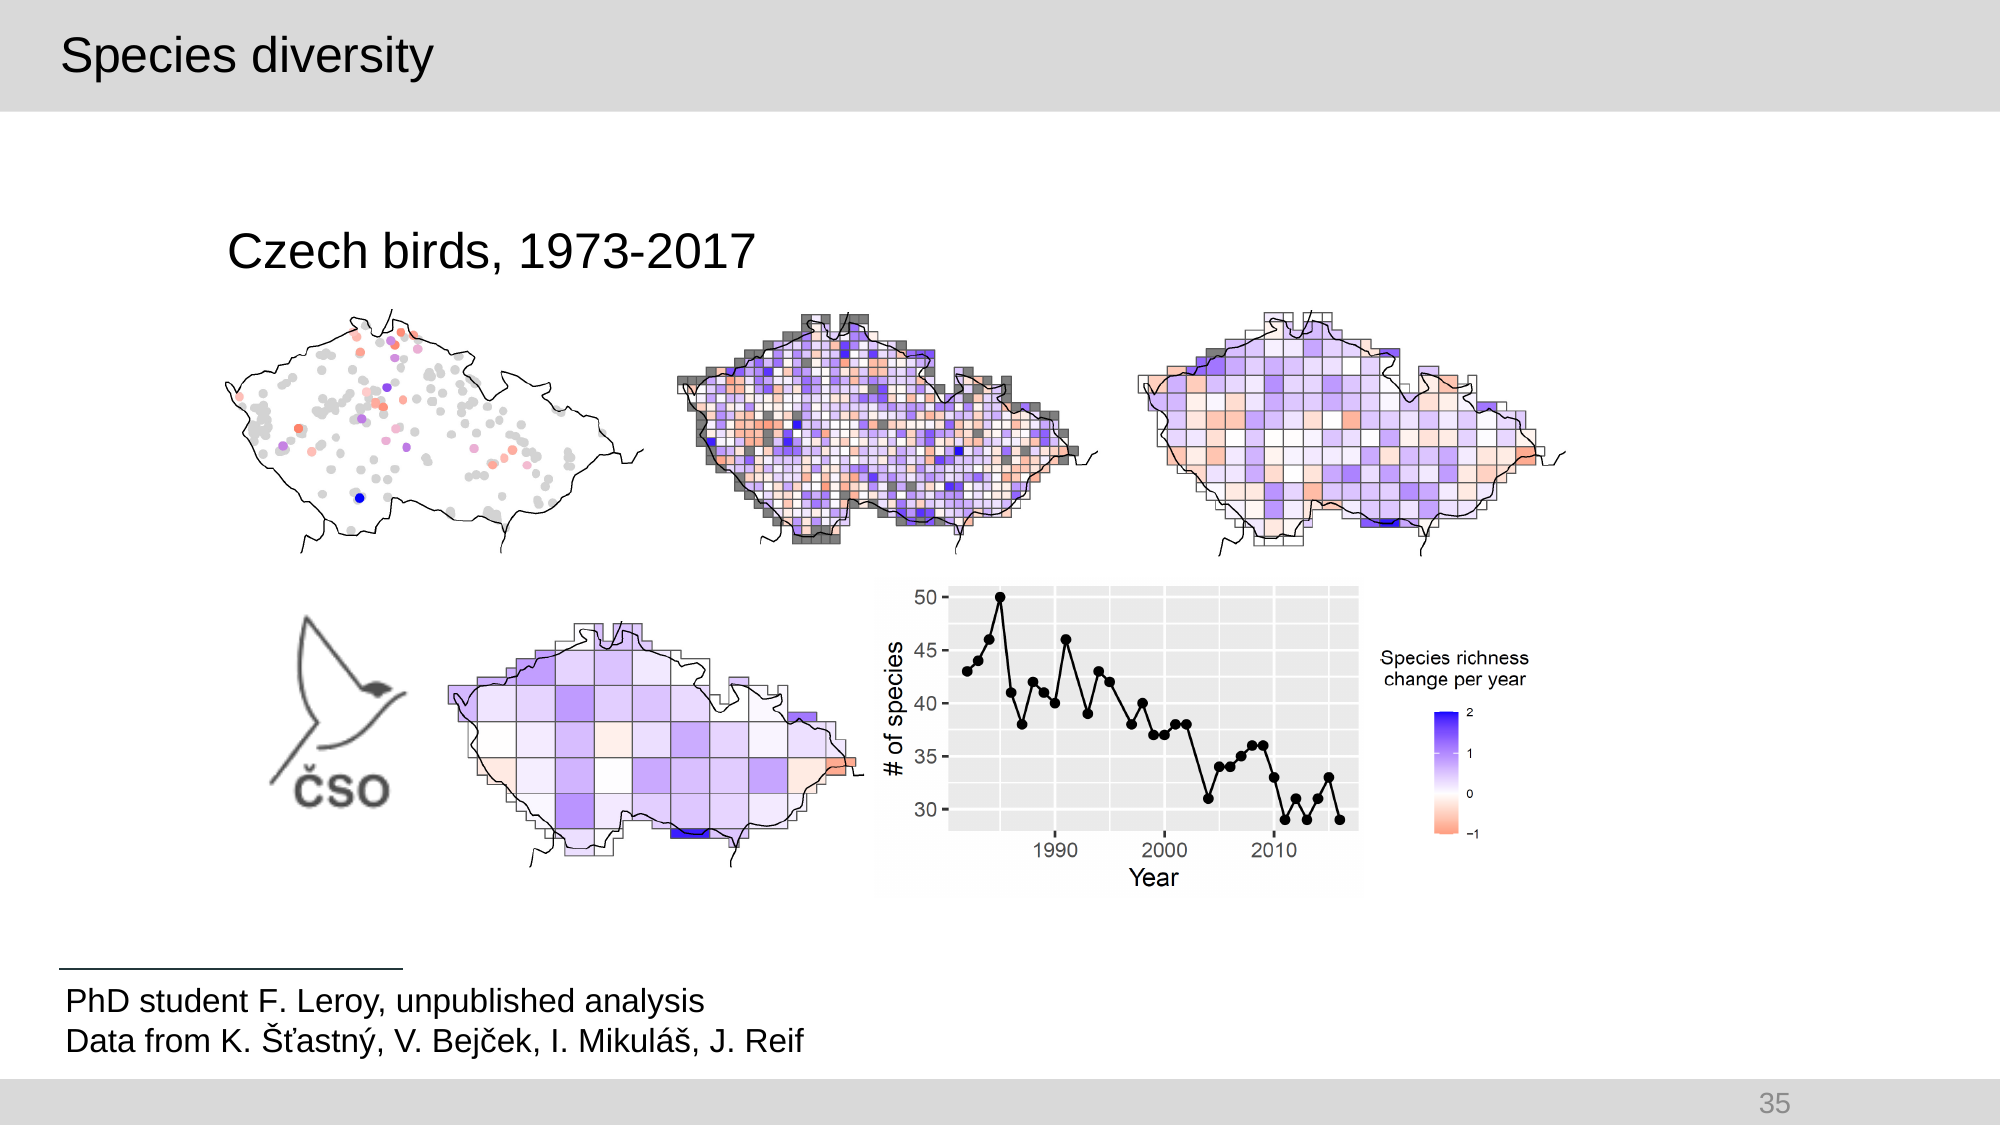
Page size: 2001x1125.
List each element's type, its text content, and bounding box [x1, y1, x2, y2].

picture [234, 607, 447, 820]
picture [874, 577, 1365, 898]
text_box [209, 181, 1571, 875]
text_box PhD student F. Leroy, unpublished analysis Data from K. Šťastný, V. Bejček, I. Mikuláš, J. Reif [50, 971, 820, 1067]
footer [0, 1079, 1550, 1125]
slide_number 35 [1550, 1079, 2000, 1125]
title Species diversity [0, 0, 2000, 112]
